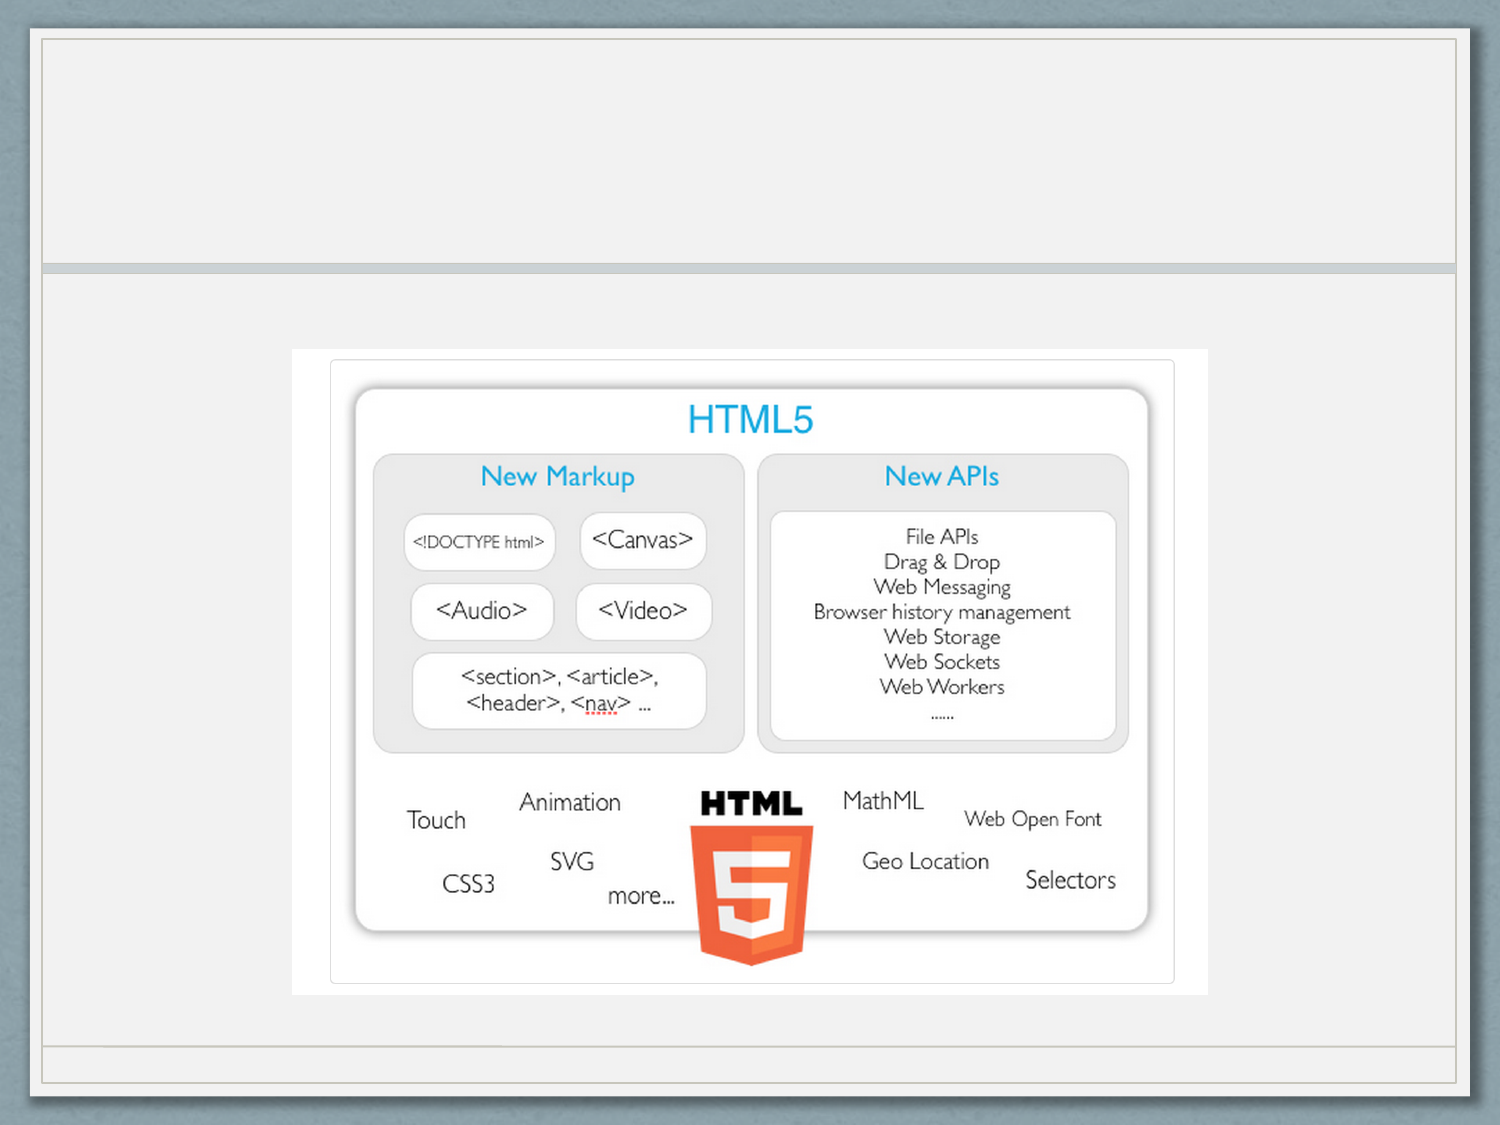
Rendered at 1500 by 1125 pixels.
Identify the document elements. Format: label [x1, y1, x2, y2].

list [147, 349, 1354, 996]
